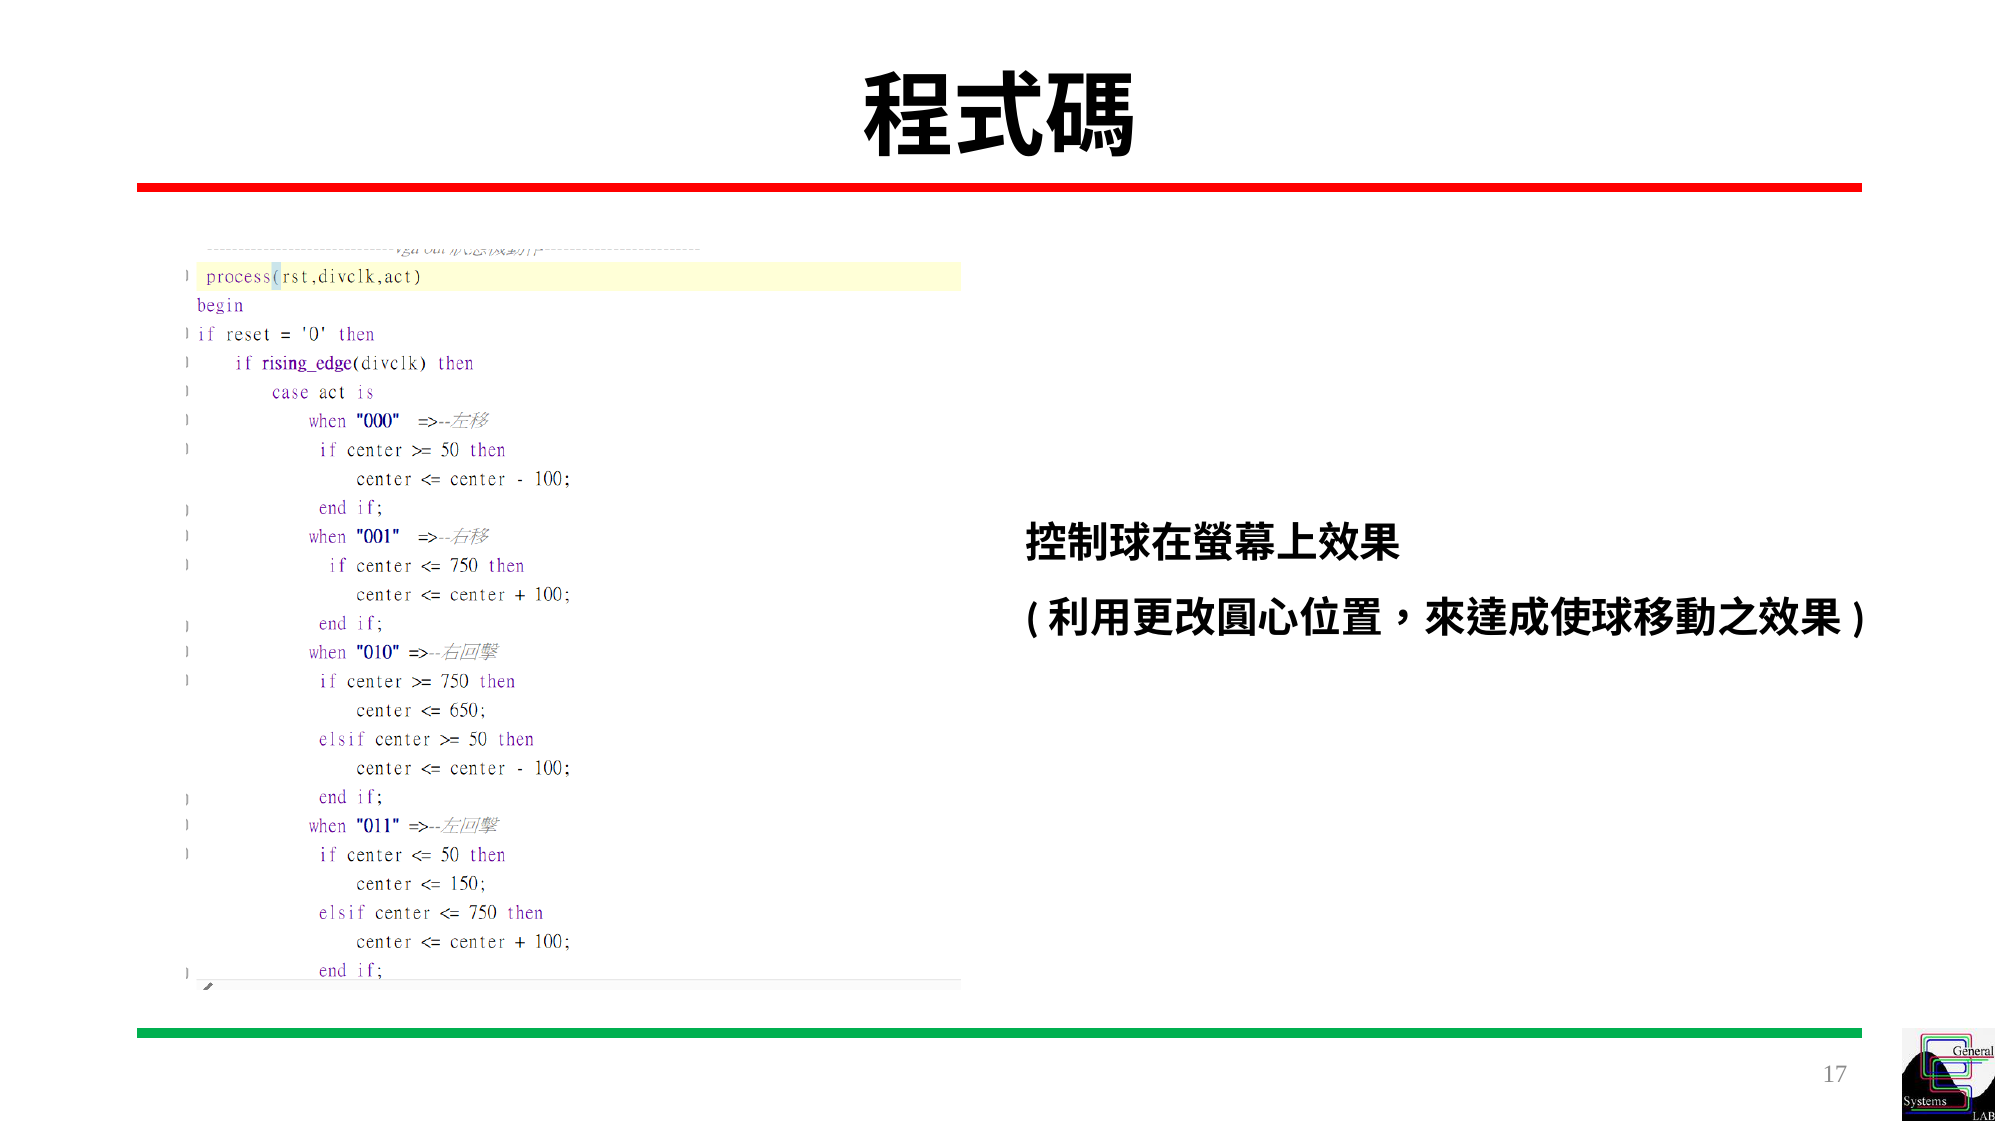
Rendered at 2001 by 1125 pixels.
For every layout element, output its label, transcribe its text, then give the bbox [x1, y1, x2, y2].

text_box 控制球在螢幕上效果 (利用更改圓心位置，來達成使球移動之效果) [1011, 483, 1880, 648]
picture [185, 249, 961, 990]
slide_number 17 [1412, 1042, 1863, 1103]
title 程式碼 [137, 59, 1863, 178]
picture [1902, 1028, 1995, 1121]
